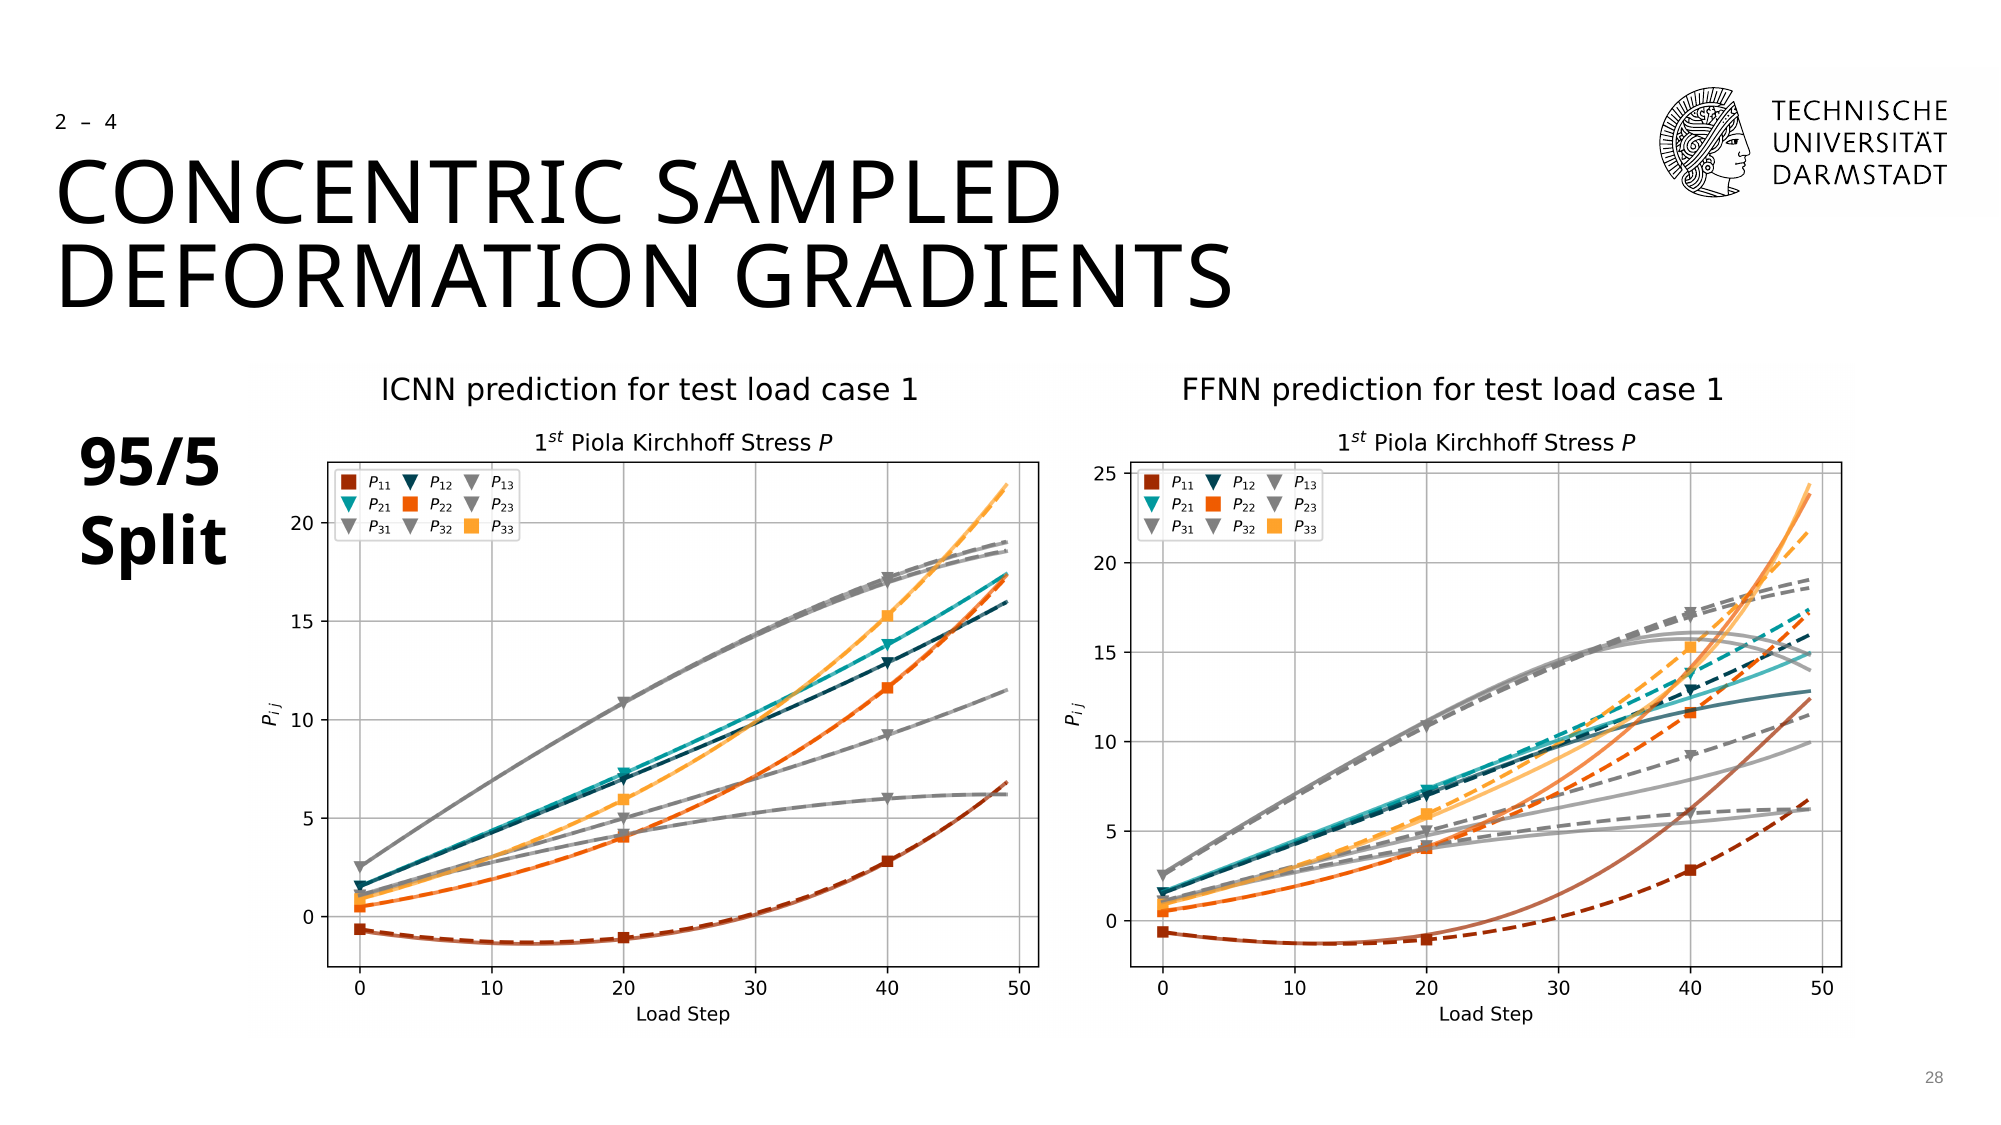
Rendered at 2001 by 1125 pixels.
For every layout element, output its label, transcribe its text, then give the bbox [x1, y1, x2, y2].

text_box 95/5 Split [65, 411, 242, 586]
picture [247, 363, 1855, 1038]
slide_number 28 [1863, 1059, 1944, 1094]
list Concentric sampled deformation gradients [54, 156, 1629, 346]
title 2 – 4 [55, 114, 1548, 138]
